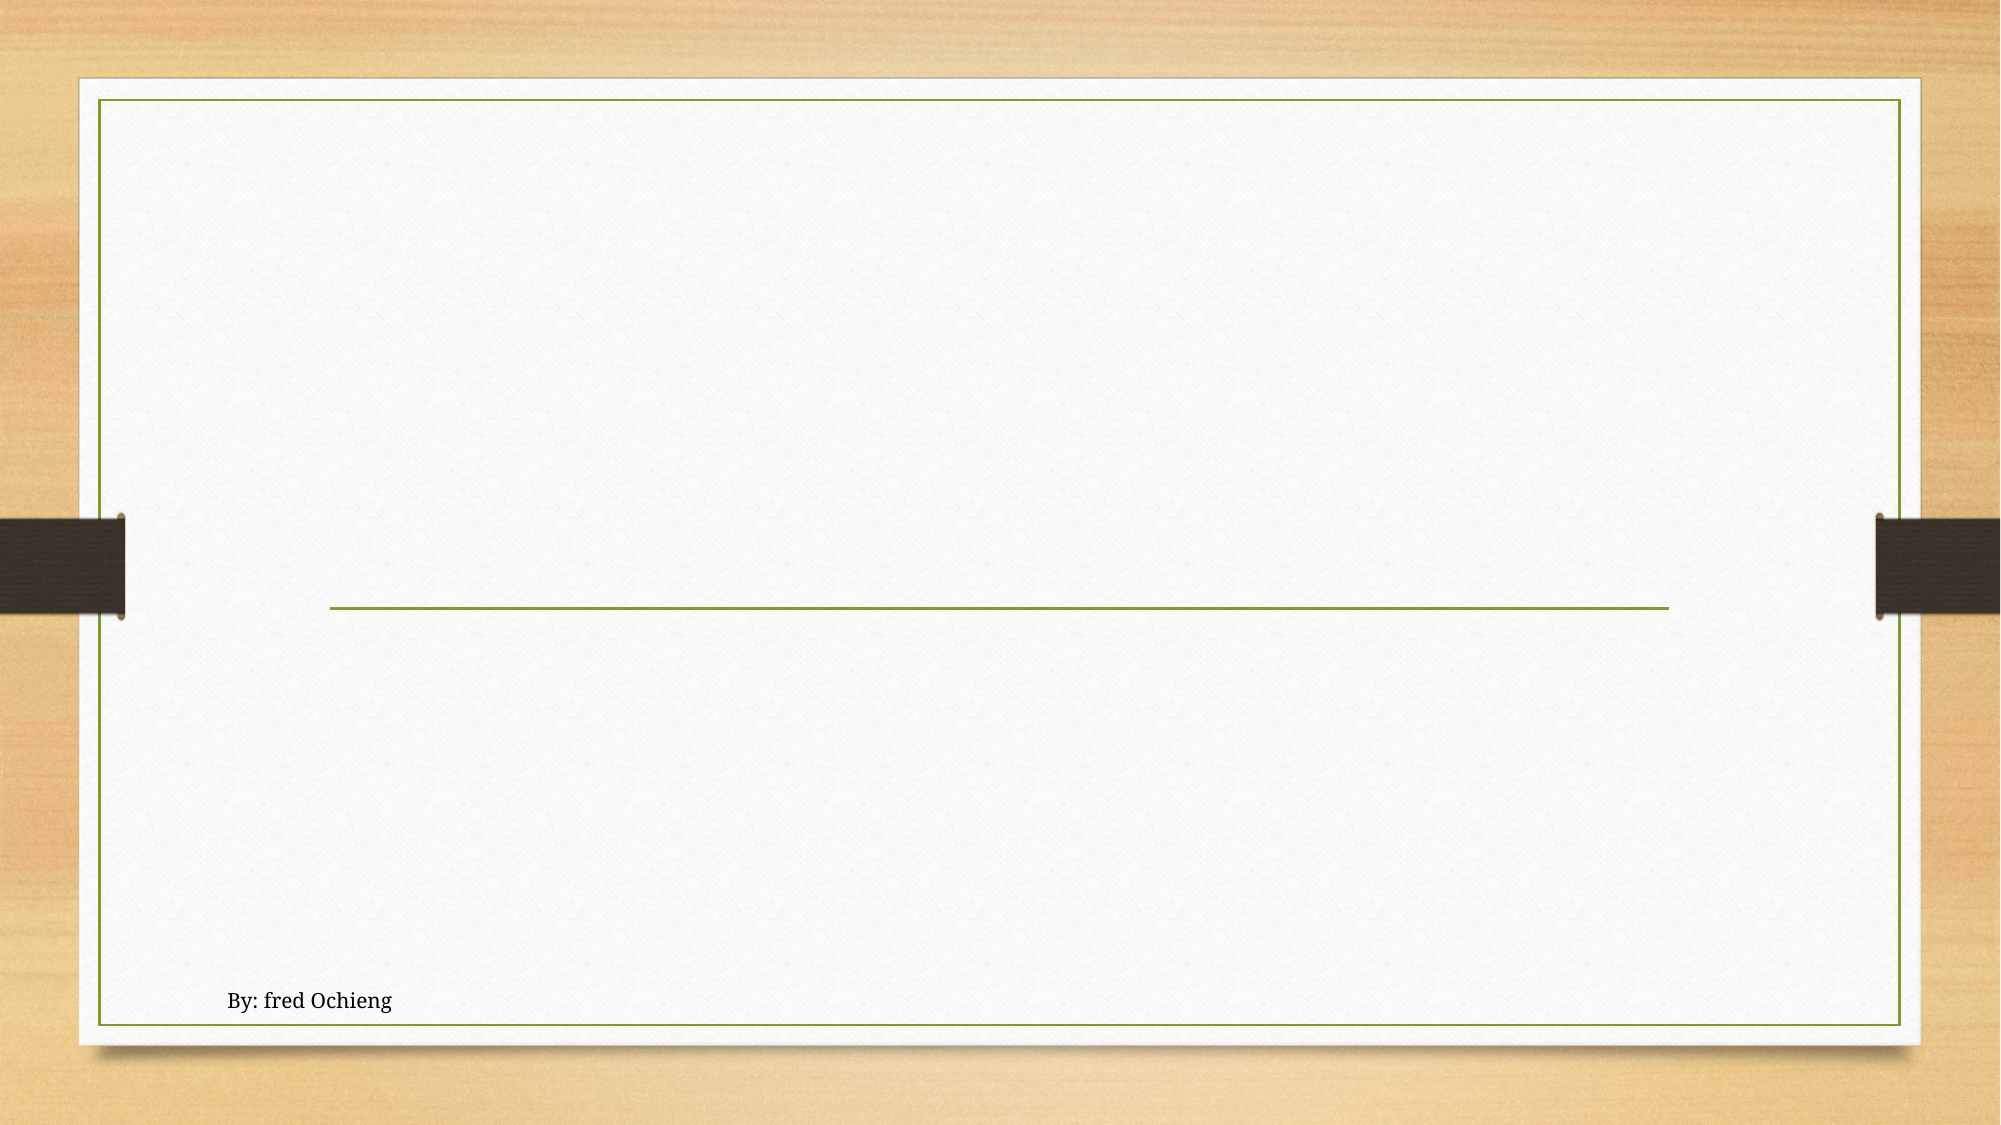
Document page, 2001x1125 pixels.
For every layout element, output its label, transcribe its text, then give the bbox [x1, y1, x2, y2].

picture [0, 0, 2001, 1125]
footer By: fred Ochieng [212, 979, 1411, 1025]
